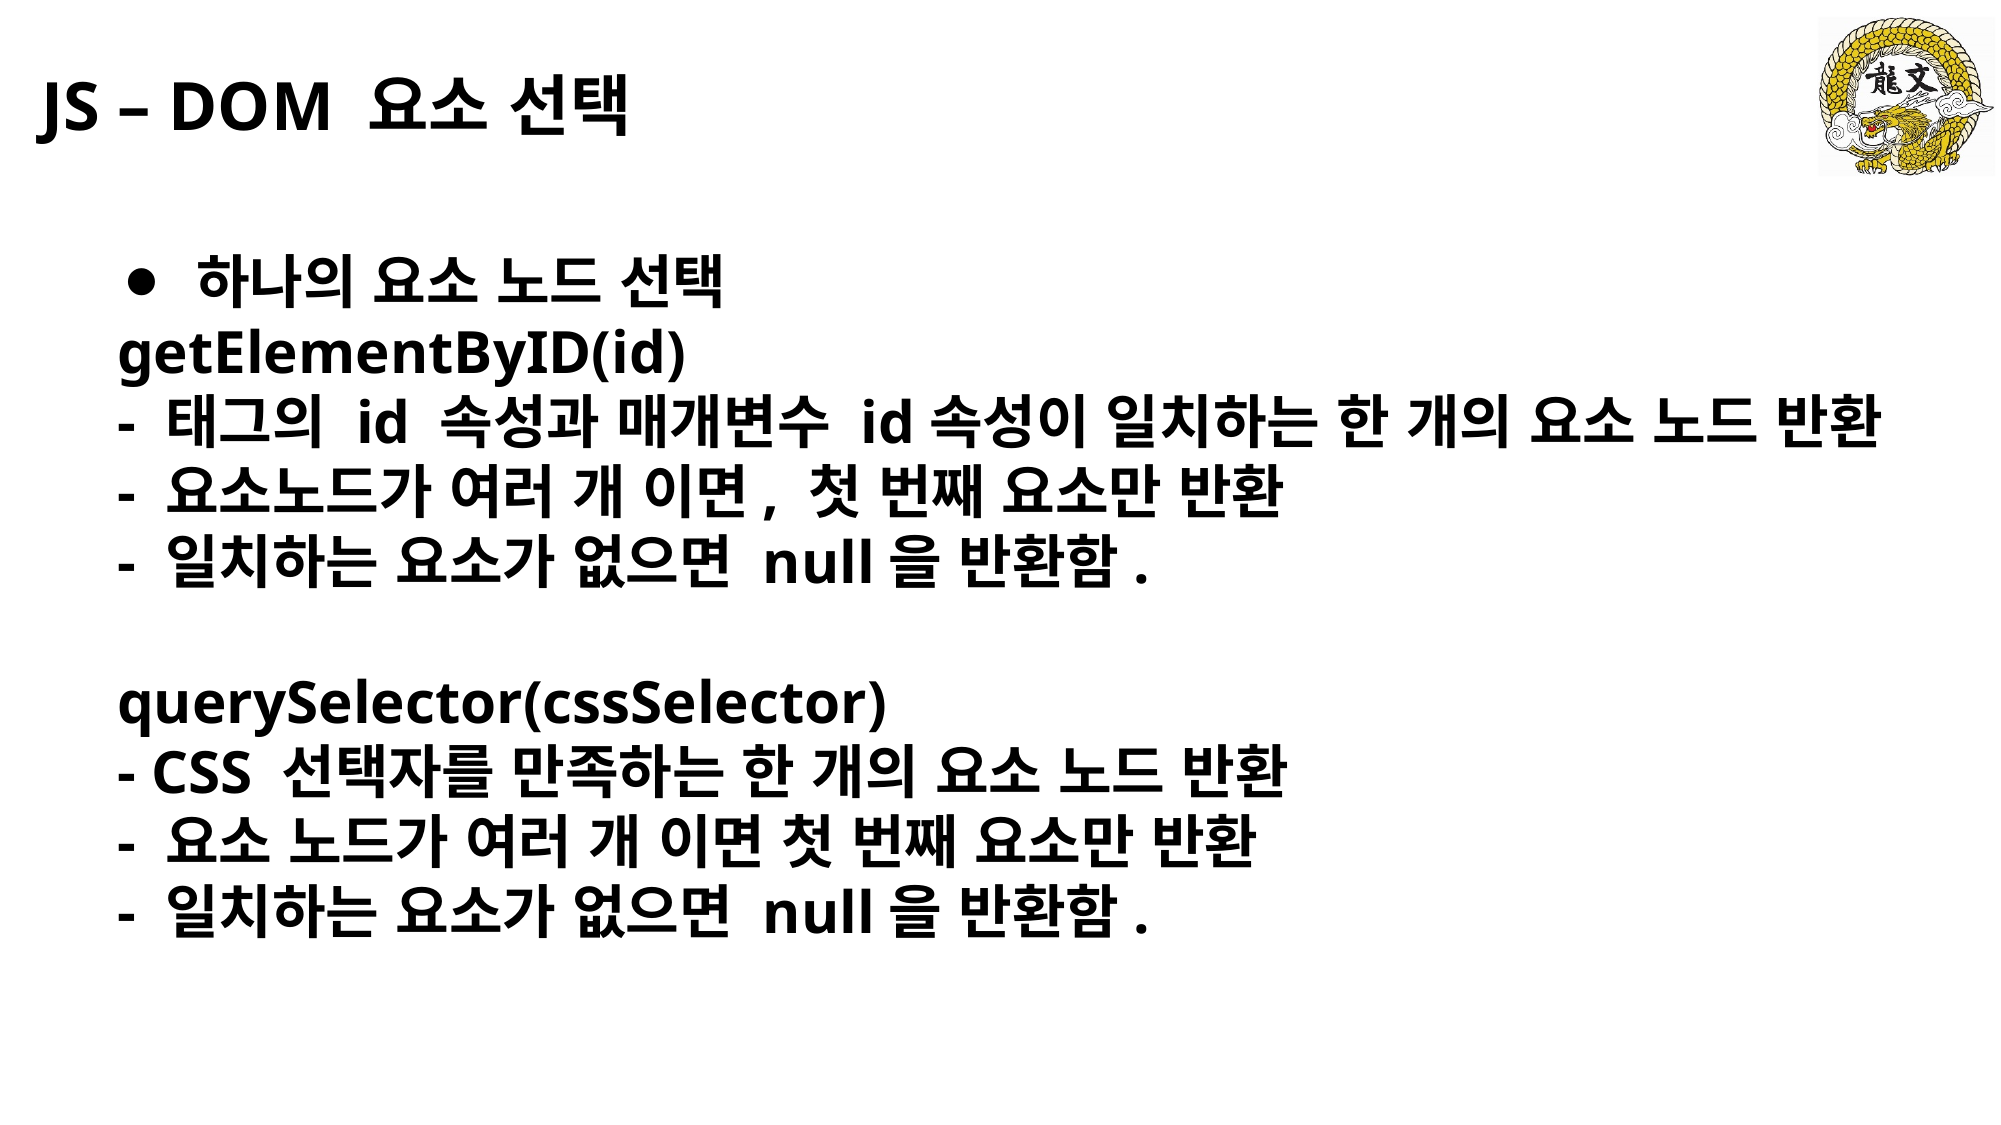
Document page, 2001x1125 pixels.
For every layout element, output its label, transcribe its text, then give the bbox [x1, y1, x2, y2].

text_box ⚫️ 하나의 요소 노드 선택 getElementByID(id) - 태그의 id 속성과 매개변수 id속성이 일치하는 한 개의 요소 노드 반환 - 요소노드가 여러 개 이면, 첫 번째 요소만 반환 - 일치하는 요소가 없으면 null을 반환함. querySelector(cssSelector) - CSS 선택자를 만족하는 한 개의 요소 노드 반환 - 요소 노드가 여러 개 이면 첫 번째 요소만 반환 - 일치하는 요소가 없으면 null을 반환함. [102, 237, 1898, 953]
text_box JS – DOM 요소 선택 [27, 56, 710, 151]
picture [1799, 0, 2000, 200]
